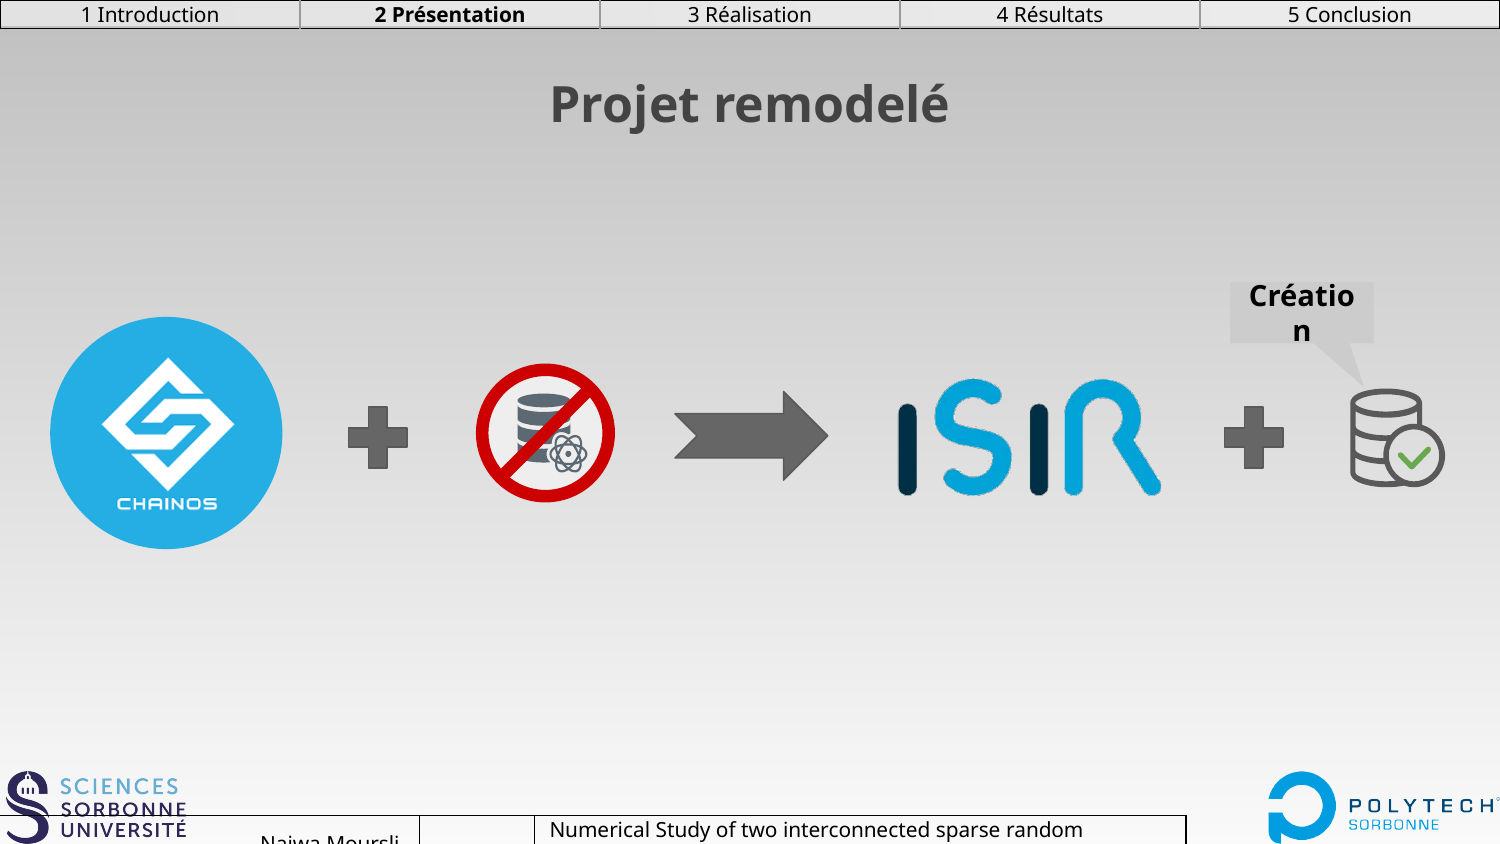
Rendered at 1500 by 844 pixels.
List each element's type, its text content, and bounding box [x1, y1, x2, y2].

title Projet remodelé [322, 57, 1178, 214]
picture [1268, 836, 1275, 844]
picture [1282, 771, 1500, 844]
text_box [1350, 388, 1446, 488]
picture [0, 0, 1500, 26]
picture [1268, 786, 1322, 826]
text_box Création [1230, 282, 1374, 386]
text_box [675, 391, 828, 481]
picture [6, 816, 186, 844]
picture [890, 363, 1177, 503]
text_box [481, 369, 609, 497]
text_box [1224, 407, 1283, 468]
picture [1268, 771, 1294, 796]
text_box [348, 407, 407, 468]
picture [6, 771, 186, 815]
picture [49, 316, 283, 550]
